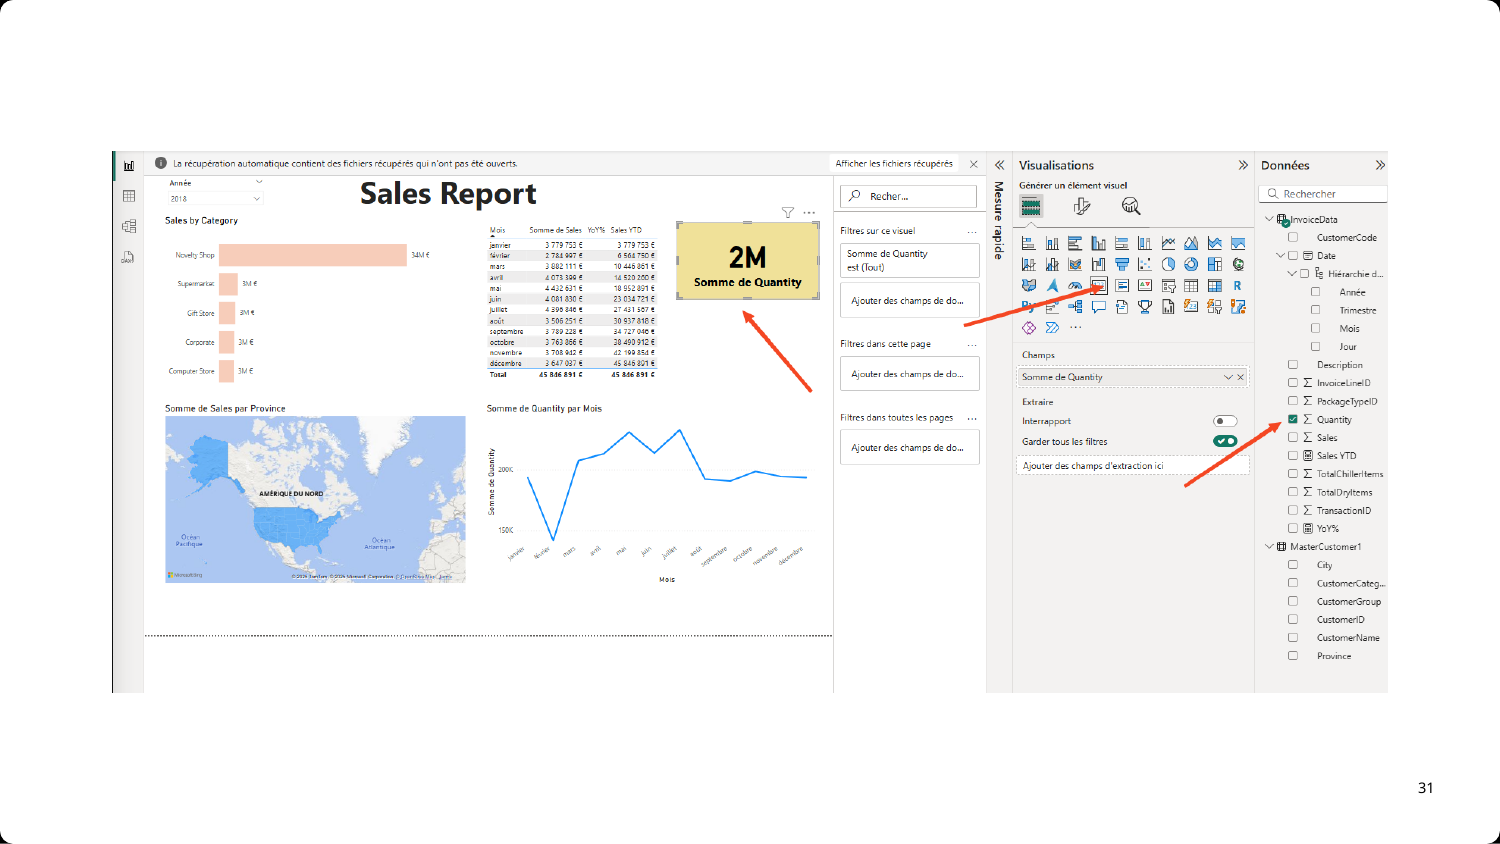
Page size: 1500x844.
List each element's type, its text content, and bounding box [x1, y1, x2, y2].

picture [112, 150, 1388, 693]
slide_number 31 [1402, 775, 1451, 801]
